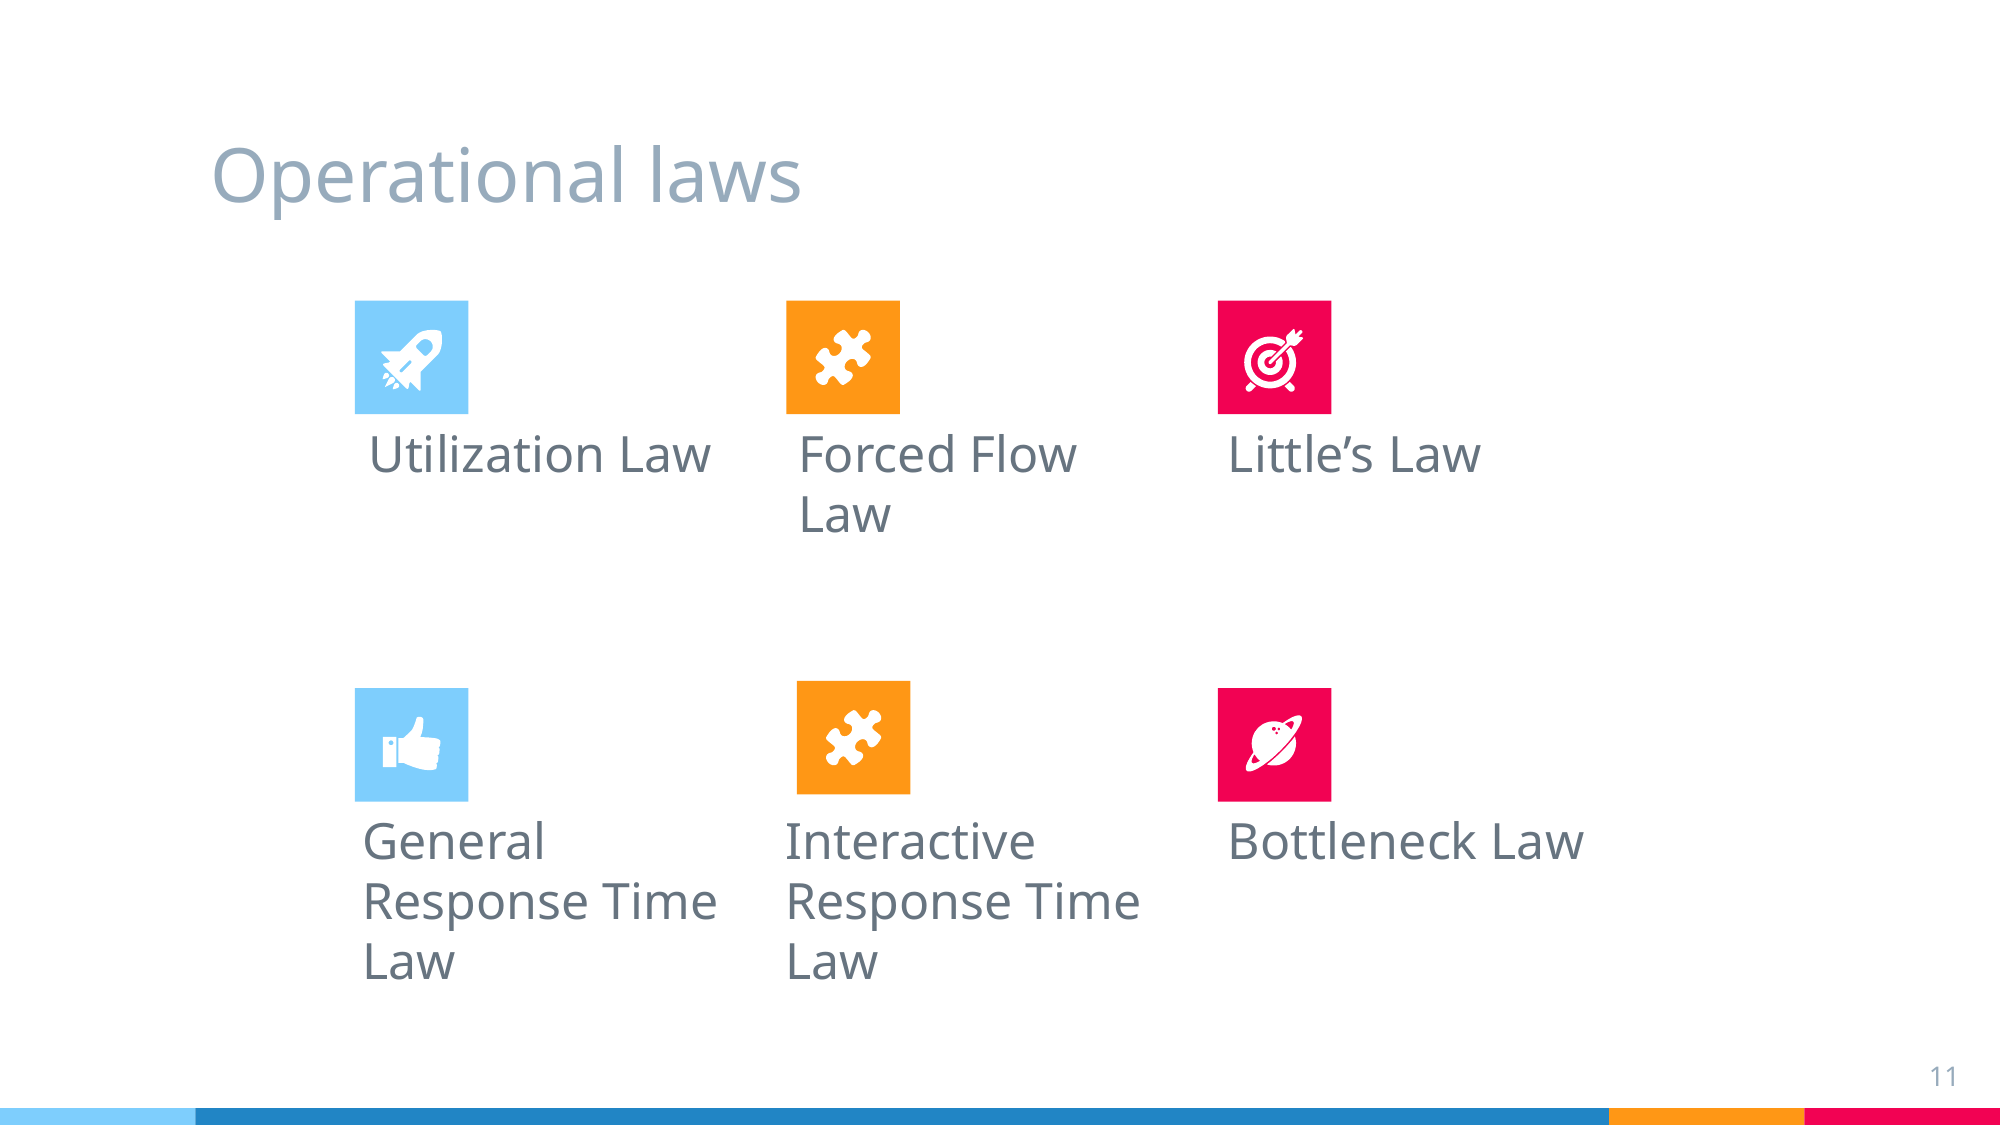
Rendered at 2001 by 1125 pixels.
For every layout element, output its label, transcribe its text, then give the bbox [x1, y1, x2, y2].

text_box [1217, 300, 1332, 415]
text_box [354, 688, 469, 802]
text_box General Response Time Law [341, 794, 750, 1080]
slide_number 11 [1854, 1043, 1975, 1113]
text_box [846, 710, 860, 715]
text_box Bottleneck Law [1200, 794, 1609, 1080]
text_box Interactive Response Time Law [770, 794, 1180, 1080]
text_box [1217, 688, 1332, 802]
text_box [354, 300, 469, 415]
text_box Forced Flow Law [770, 407, 1180, 693]
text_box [1245, 715, 1303, 772]
text_box [796, 680, 911, 795]
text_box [382, 716, 441, 771]
list Utilization Law [341, 407, 750, 693]
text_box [380, 329, 443, 391]
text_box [807, 717, 879, 770]
text_box [786, 300, 900, 415]
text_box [1244, 328, 1304, 392]
text_box [815, 329, 871, 385]
text_box [868, 710, 882, 720]
text_box Little’s Law [1200, 407, 1609, 693]
title Operational laws [195, 45, 1805, 233]
text_box [786, 688, 900, 802]
